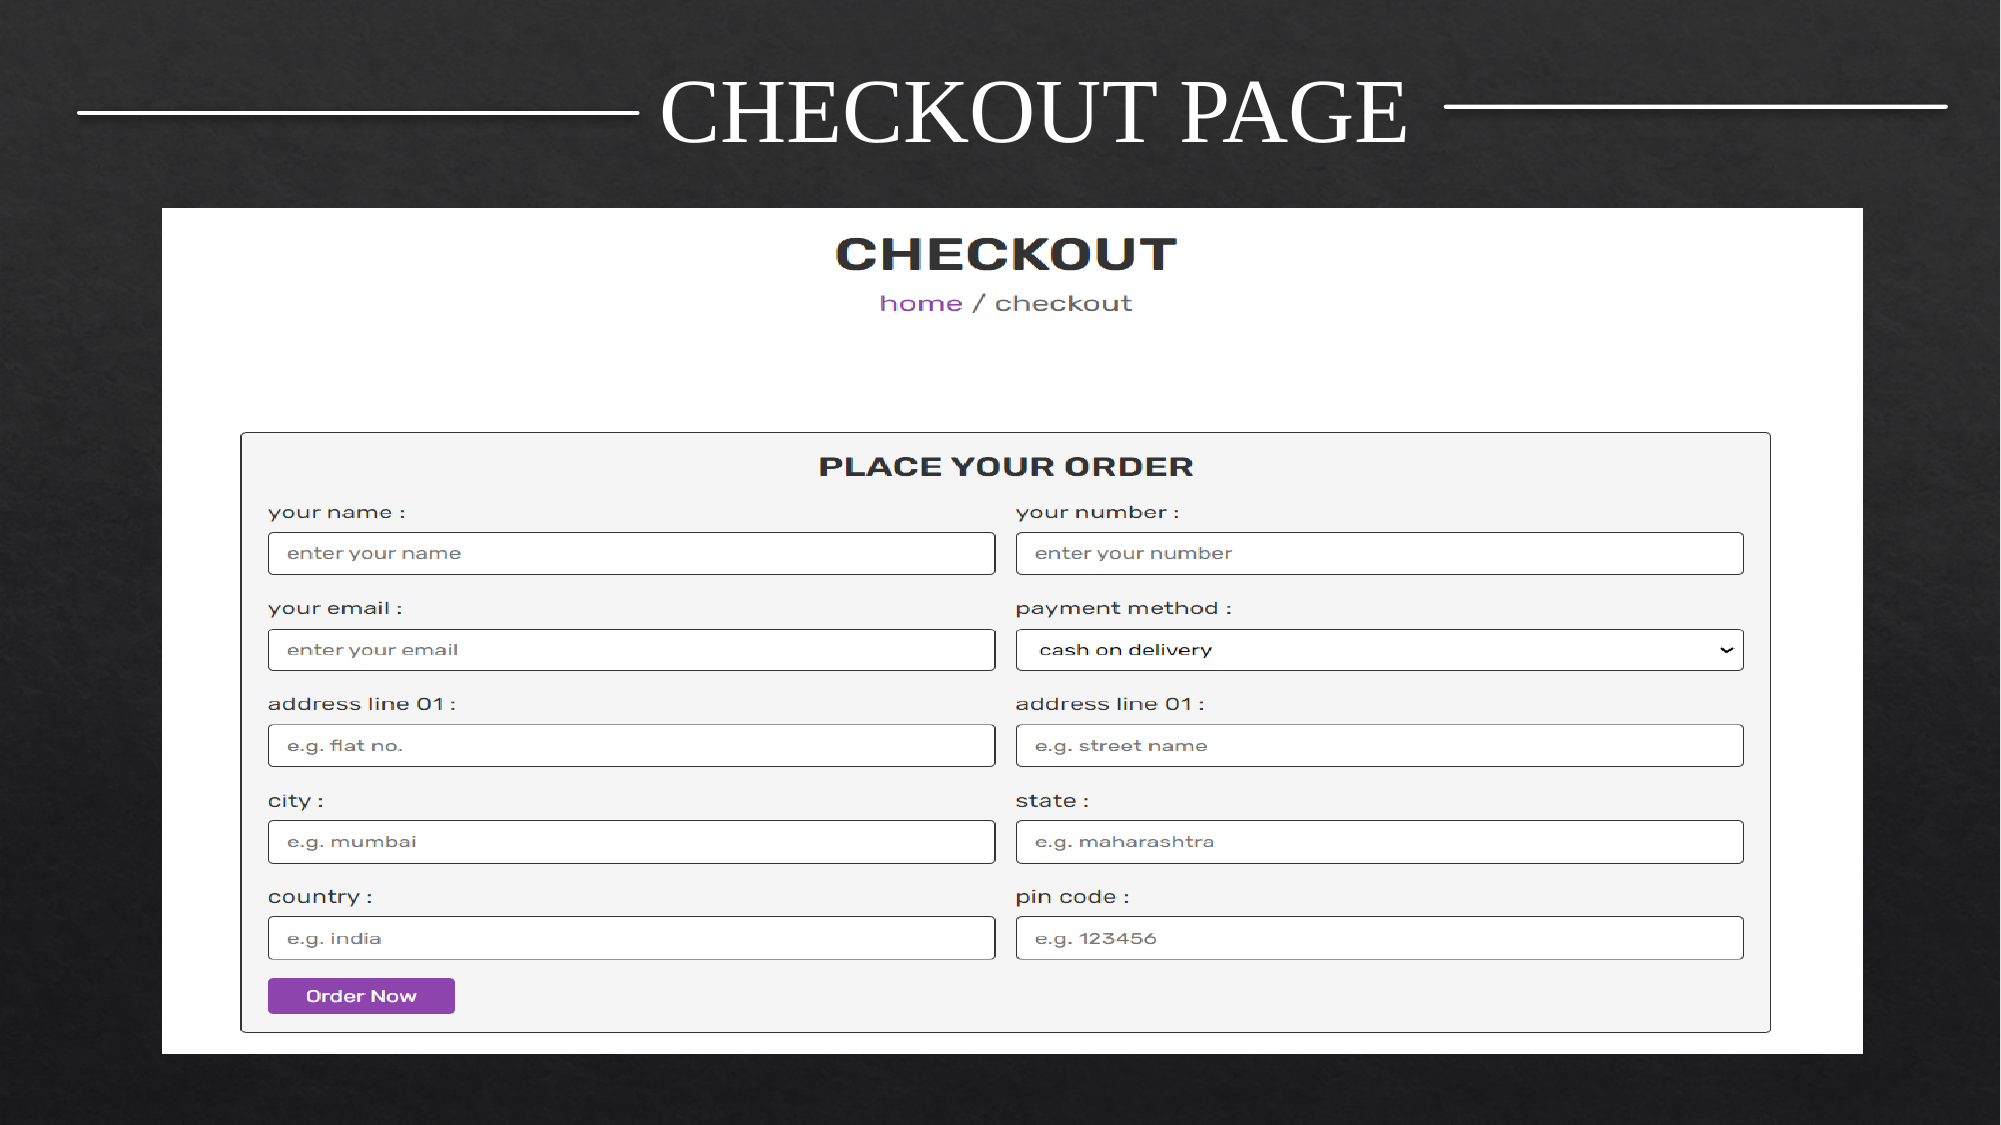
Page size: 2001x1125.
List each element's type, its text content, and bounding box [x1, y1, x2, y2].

picture [162, 208, 1863, 1054]
text_box CHECKOUT PAGE [591, 43, 1480, 169]
